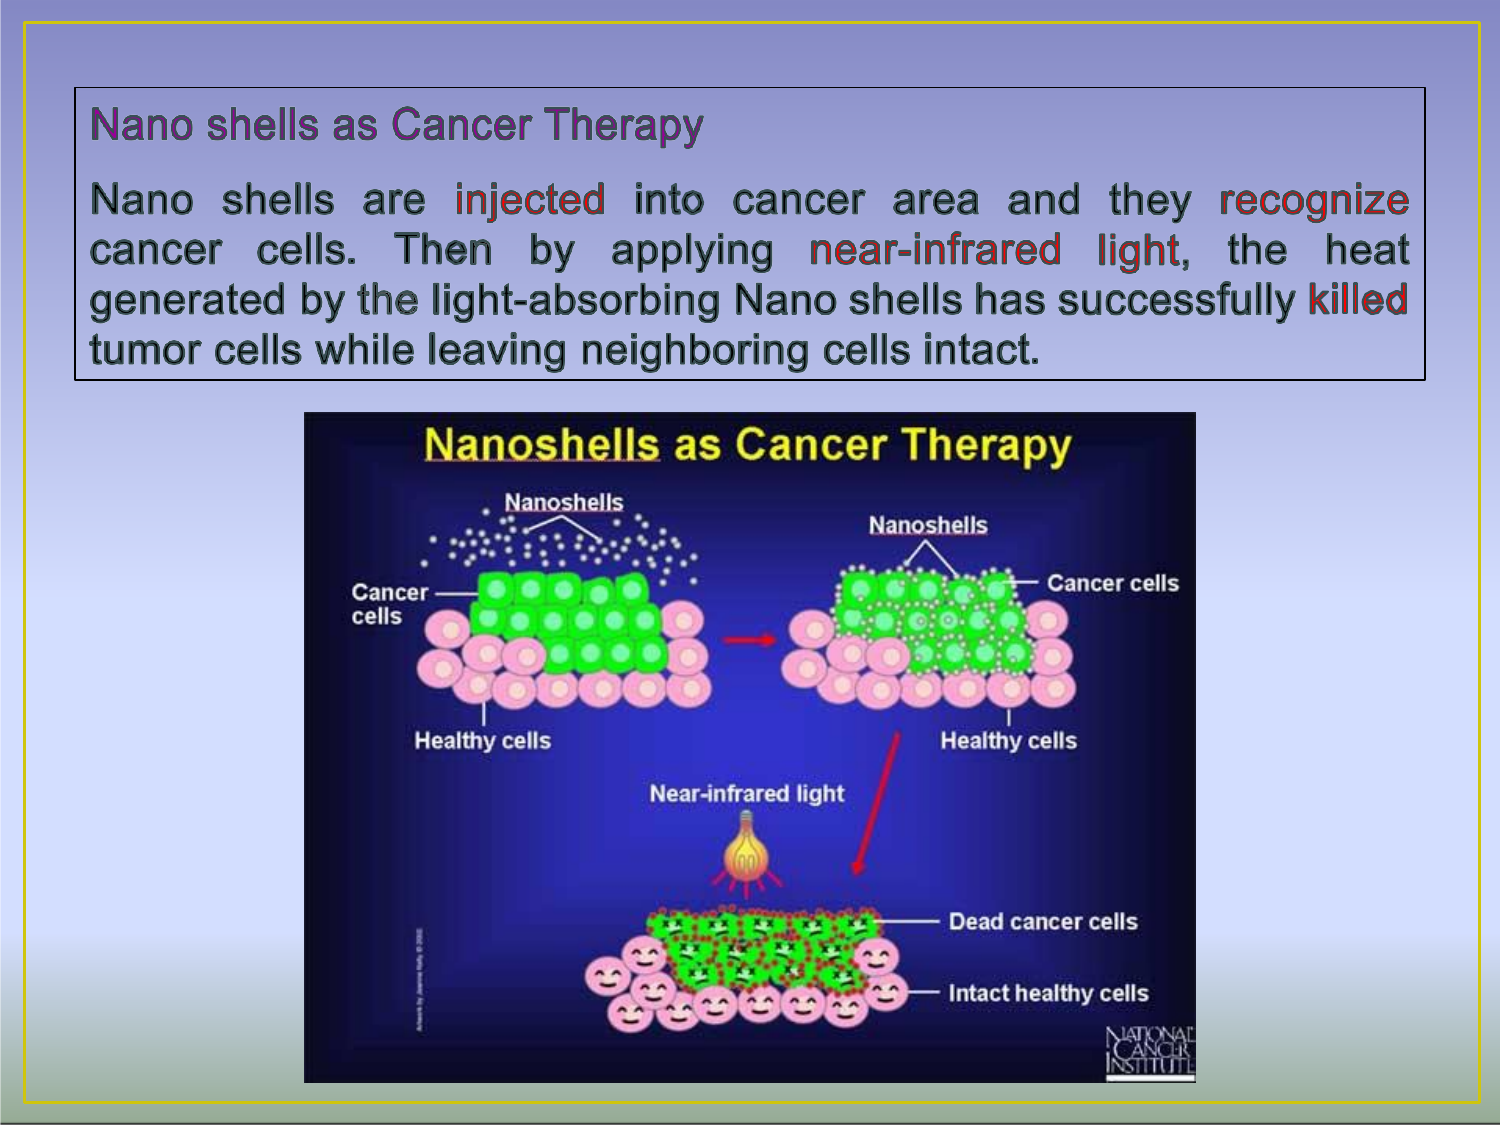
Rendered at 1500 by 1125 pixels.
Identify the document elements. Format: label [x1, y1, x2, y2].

text_box [73, 86, 1426, 382]
picture [0, 0, 1500, 1125]
